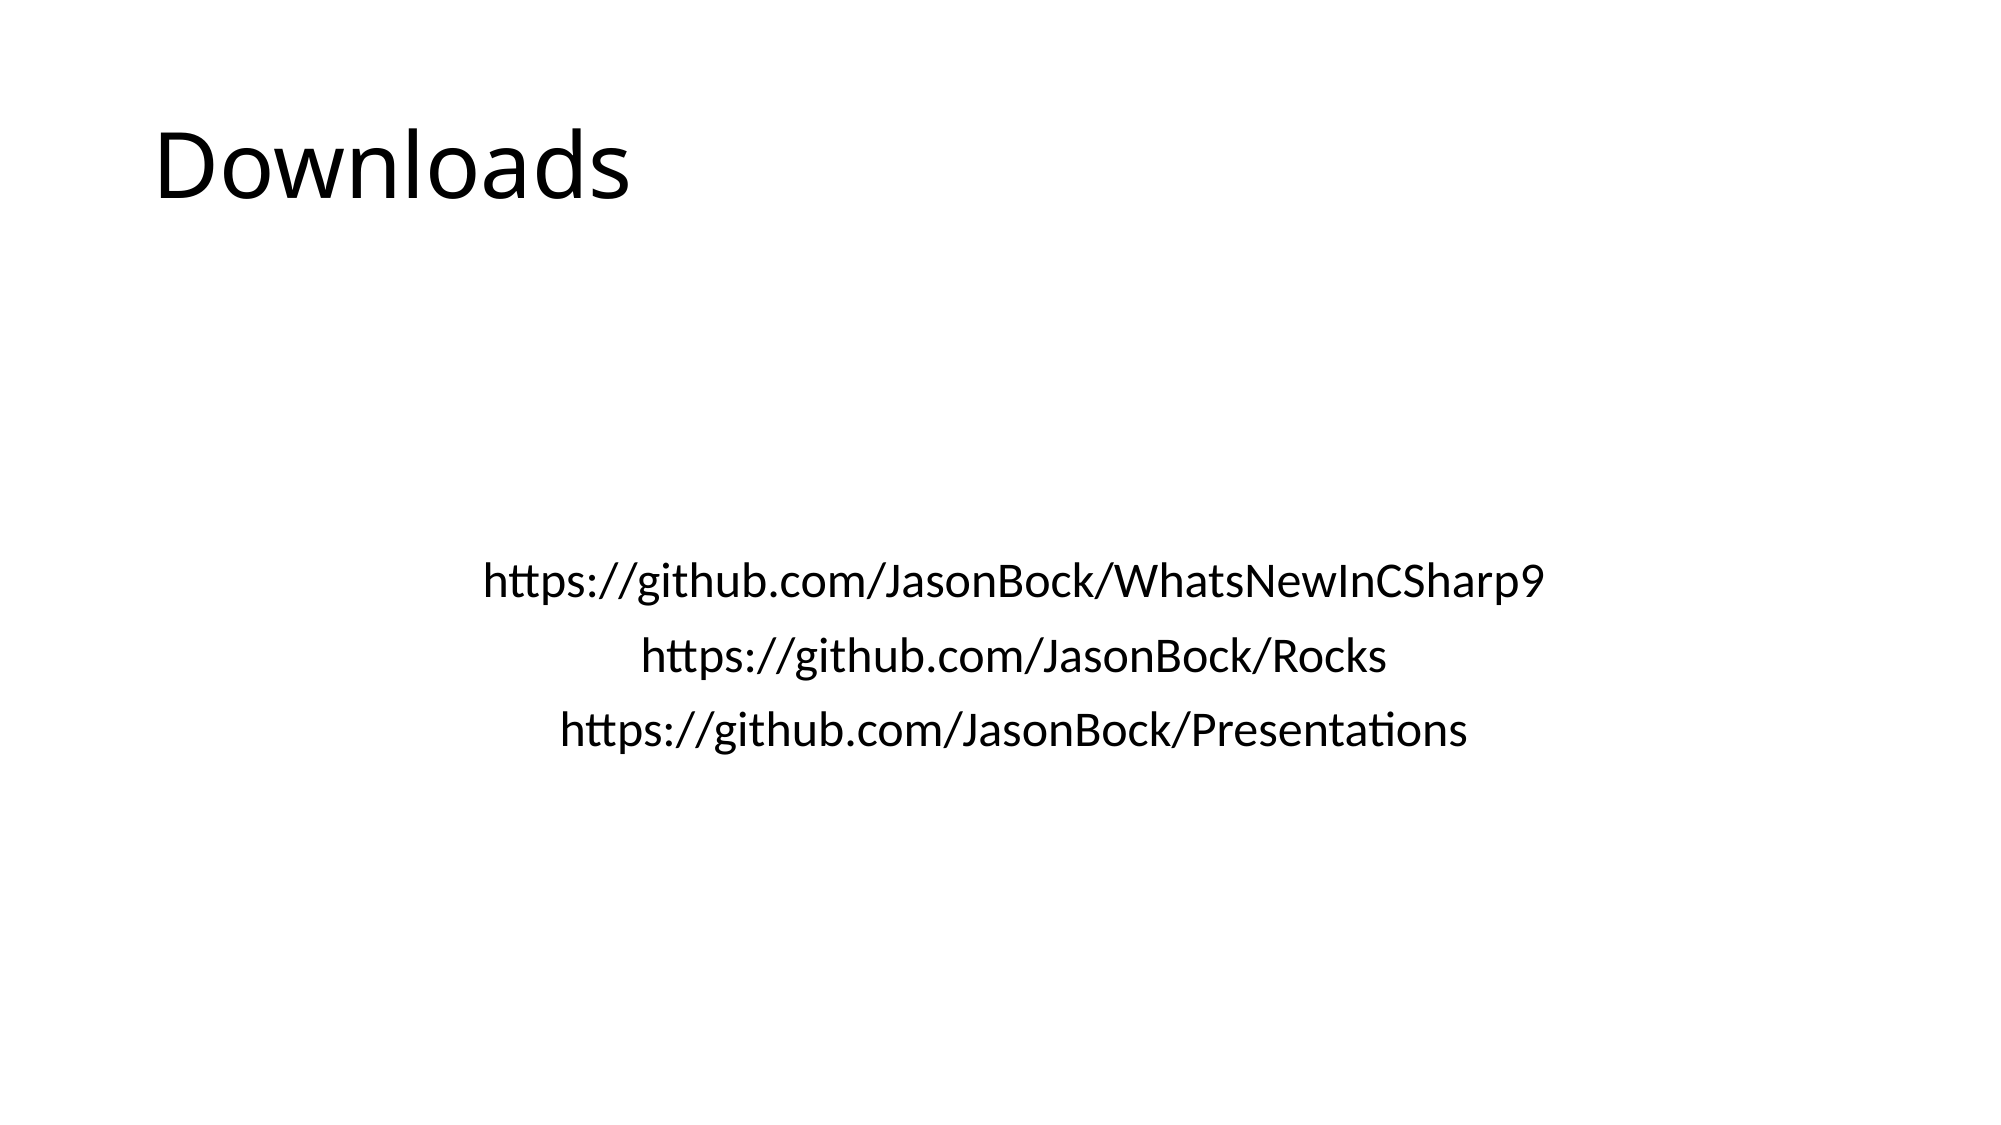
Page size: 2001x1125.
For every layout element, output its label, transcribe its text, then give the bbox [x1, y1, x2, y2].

title Downloads [137, 59, 1863, 261]
list https://github.com/JasonBock/WhatsNewInCSharp9 https://github.com/JasonBock/Rocks https://github.com/JasonBock/Presentations [70, 261, 1946, 1051]
